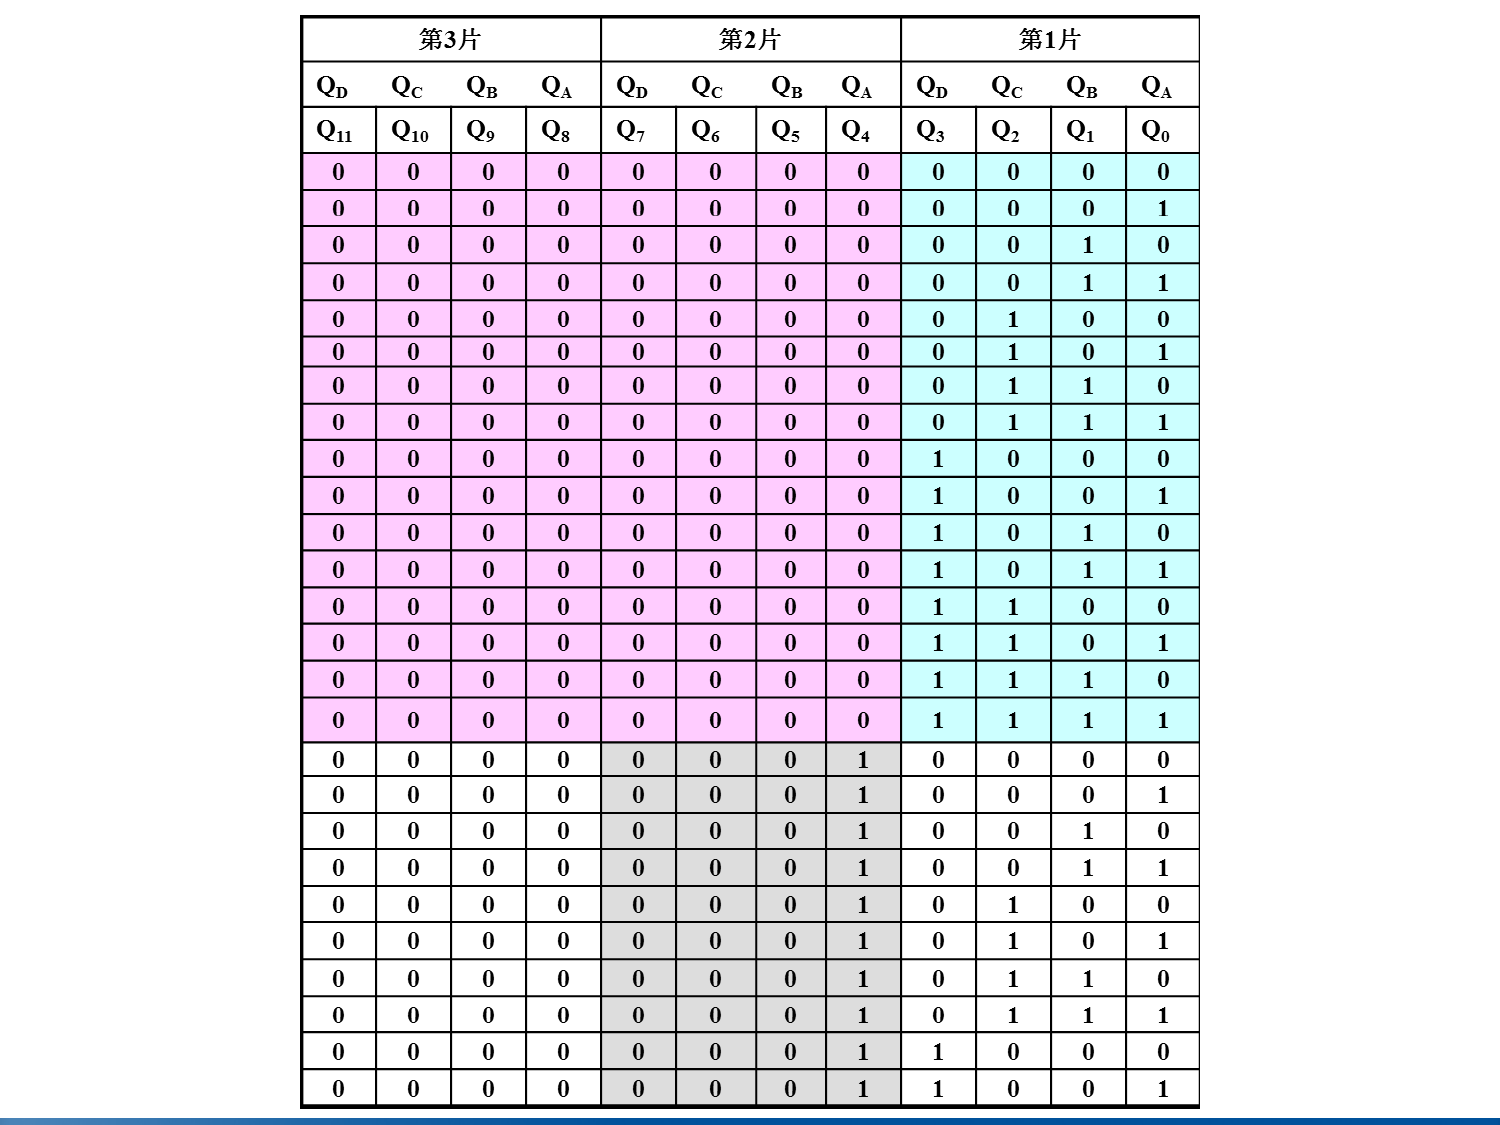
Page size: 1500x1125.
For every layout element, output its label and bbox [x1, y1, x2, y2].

text_box [0, 0, 1500, 1118]
picture [0, 1118, 1500, 1125]
picture [299, 15, 1201, 1117]
